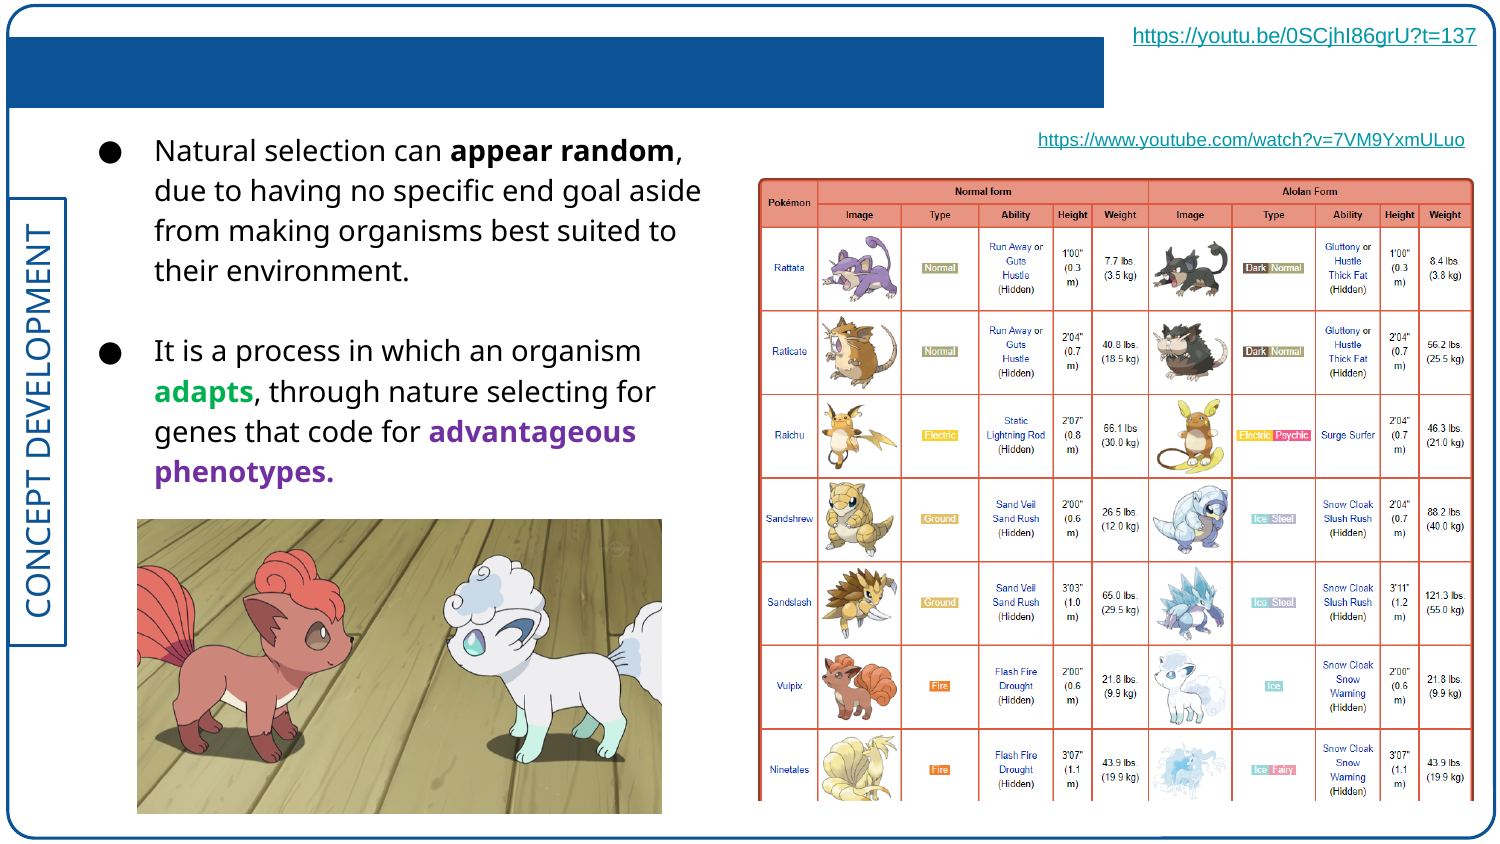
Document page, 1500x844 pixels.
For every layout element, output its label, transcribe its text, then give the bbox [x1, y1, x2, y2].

picture [753, 173, 1482, 801]
picture [137, 518, 662, 815]
text_box https://www.youtube.com/watch?v=7VM9YxmULuo [1023, 120, 1480, 158]
list Natural selection can appear random, due to having no specific end goal aside from making organisms best suited to their environment. It is a process in which an organism adapts, through nature selecting for genes that code for advantageous phenotypes. [64, 111, 736, 779]
text_box https://youtu.be/0SCjhI86grU?t=137 [1117, 14, 1500, 82]
